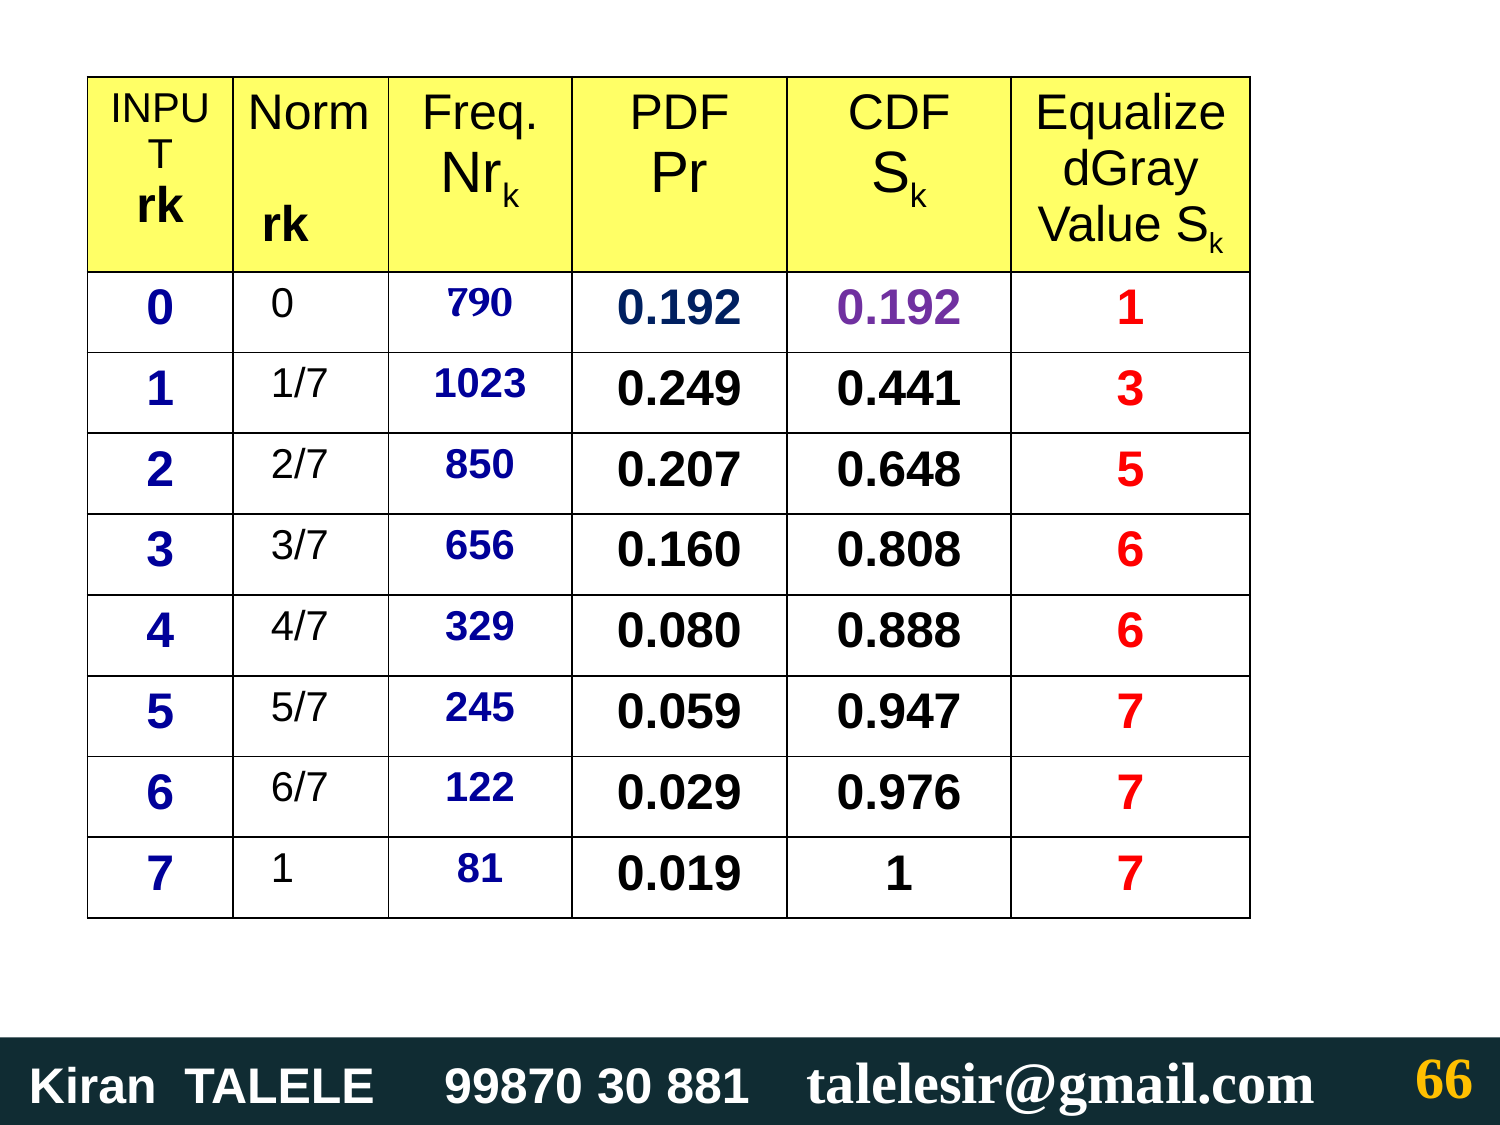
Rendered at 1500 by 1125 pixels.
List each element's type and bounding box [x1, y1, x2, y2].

table_header [234, 78, 388, 271]
table_cell [788, 434, 1010, 513]
table_cell [389, 515, 571, 594]
table_cell [234, 353, 388, 432]
table_cell [573, 434, 786, 513]
table_header [88, 78, 232, 271]
table_cell [234, 838, 388, 917]
table_cell [389, 434, 571, 513]
table_cell [88, 434, 232, 513]
table_cell [788, 838, 1010, 917]
table_cell [788, 273, 1010, 352]
table_cell [1012, 757, 1249, 836]
table_cell [88, 353, 232, 432]
table_cell [389, 353, 571, 432]
table_cell [88, 677, 232, 756]
table_cell [1012, 677, 1249, 756]
table_header [573, 78, 786, 271]
table_cell [234, 677, 388, 756]
table_cell [234, 515, 388, 594]
table_cell [389, 273, 571, 352]
table_cell [234, 273, 388, 352]
table_cell [1012, 434, 1249, 513]
table_header [788, 78, 1010, 271]
table_cell [88, 838, 232, 917]
table_cell [88, 757, 232, 836]
table_cell [573, 757, 786, 836]
table_header [1012, 78, 1249, 271]
table_cell [573, 353, 786, 432]
table_cell [788, 515, 1010, 594]
table_header [389, 78, 571, 271]
table_cell [389, 757, 571, 836]
table_cell [573, 838, 786, 917]
table_cell [88, 596, 232, 675]
table_cell [1012, 515, 1249, 594]
table_cell [389, 596, 571, 675]
table_cell [234, 596, 388, 675]
table_cell [88, 273, 232, 352]
table_cell [788, 757, 1010, 836]
table_cell [88, 515, 232, 594]
table_cell [234, 757, 388, 836]
table_cell [389, 838, 571, 917]
table_cell [788, 596, 1010, 675]
table_cell [788, 677, 1010, 756]
table_cell [573, 273, 786, 352]
text_box [0, 1032, 1500, 1125]
table_cell [389, 677, 571, 756]
table_cell [1012, 353, 1249, 432]
table_cell [1012, 273, 1249, 352]
table_cell [573, 596, 786, 675]
table_cell [1012, 838, 1249, 917]
table_cell [573, 677, 786, 756]
table_cell [788, 353, 1010, 432]
table_cell [1012, 596, 1249, 675]
table_cell [573, 515, 786, 594]
table_cell [234, 434, 388, 513]
